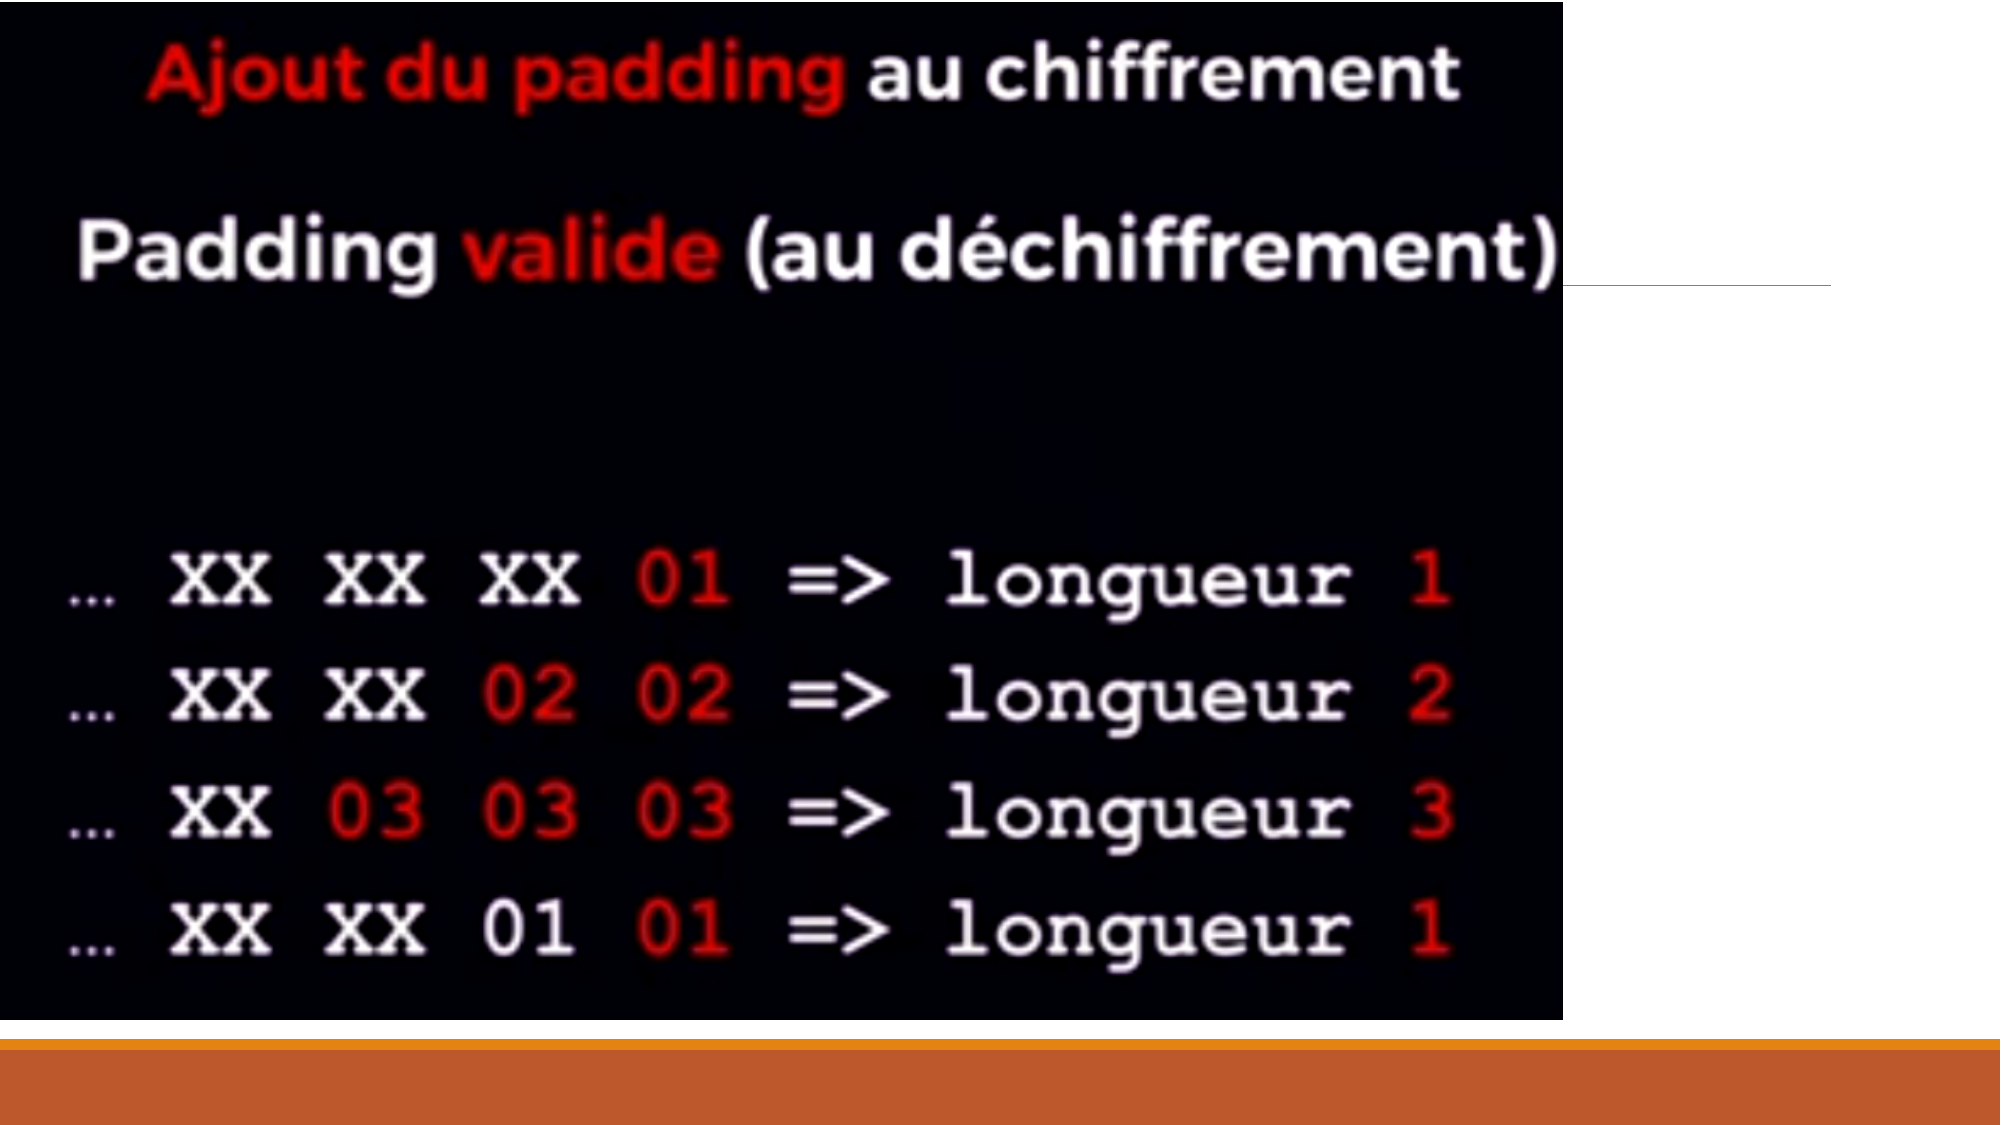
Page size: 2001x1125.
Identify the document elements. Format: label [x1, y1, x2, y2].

picture [0, 1, 1563, 1020]
